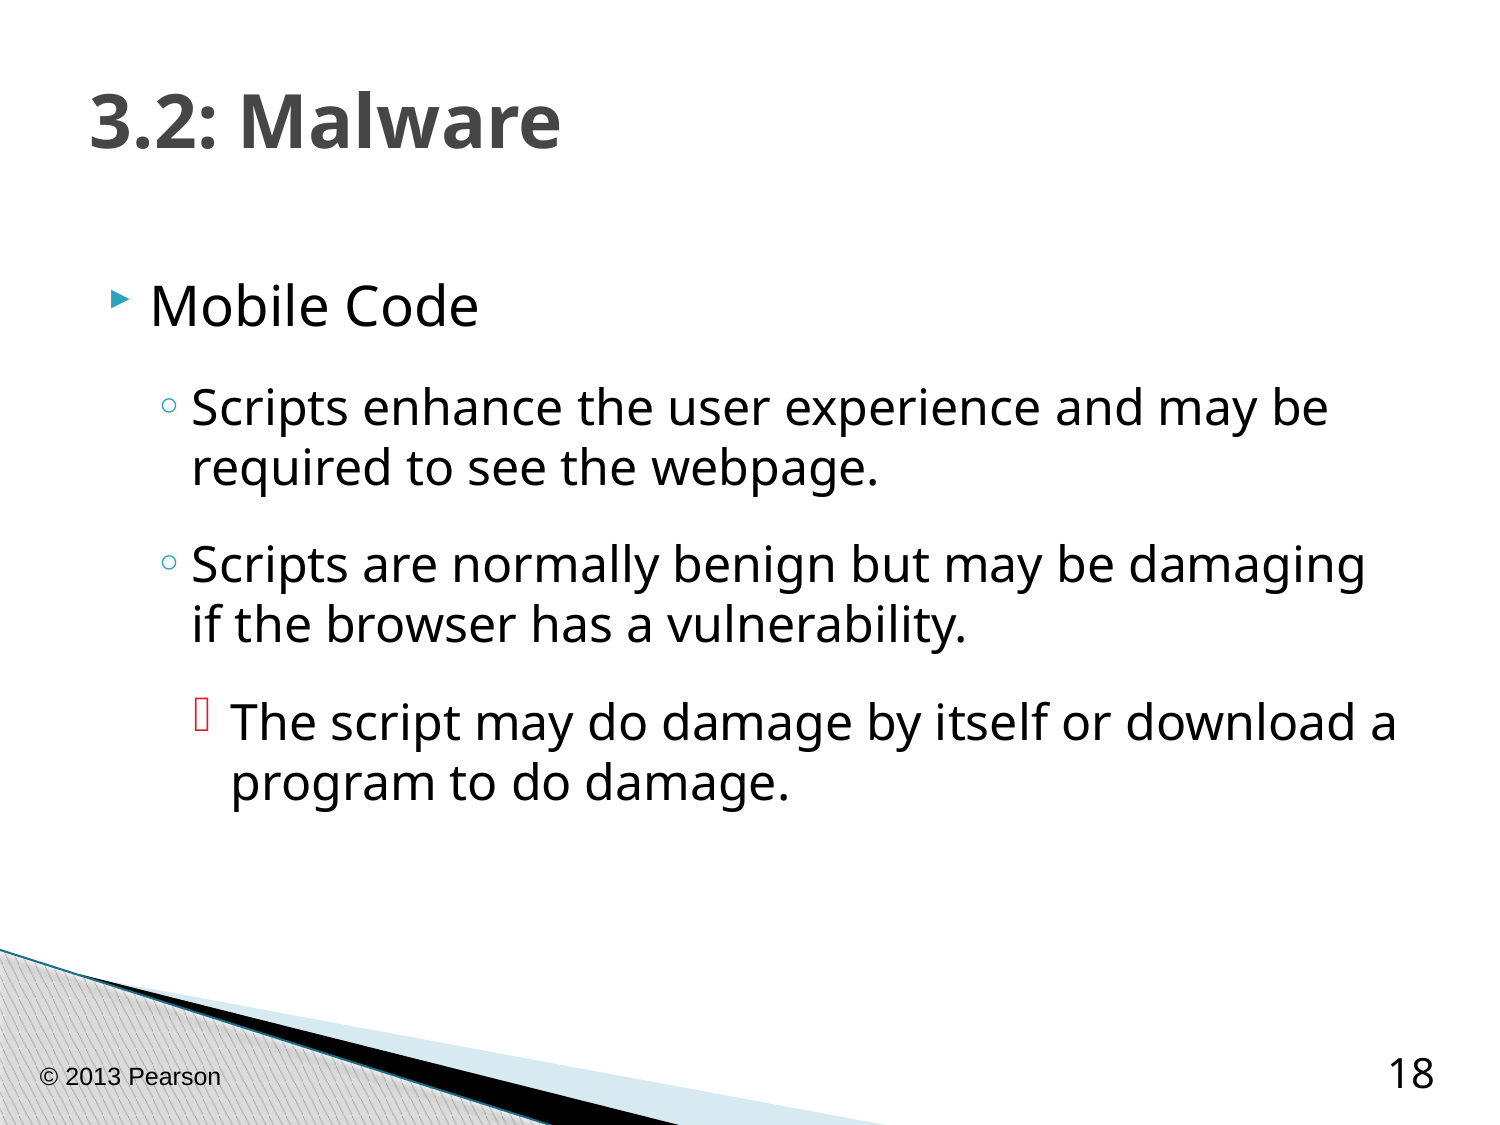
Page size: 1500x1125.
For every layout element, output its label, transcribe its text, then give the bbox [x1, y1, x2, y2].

slide_number 18 [1325, 1051, 1450, 1112]
title 3.2: Malware [75, 50, 1425, 188]
footer © 2013 Pearson [24, 1050, 238, 1098]
list Mobile Code Scripts enhance the user experience and may be required to see the webpage. Scripts are normally benign but may be damaging if the browser has a vulnerability. The script may do damage by itself or download a program to do damage. [74, 262, 1426, 1038]
